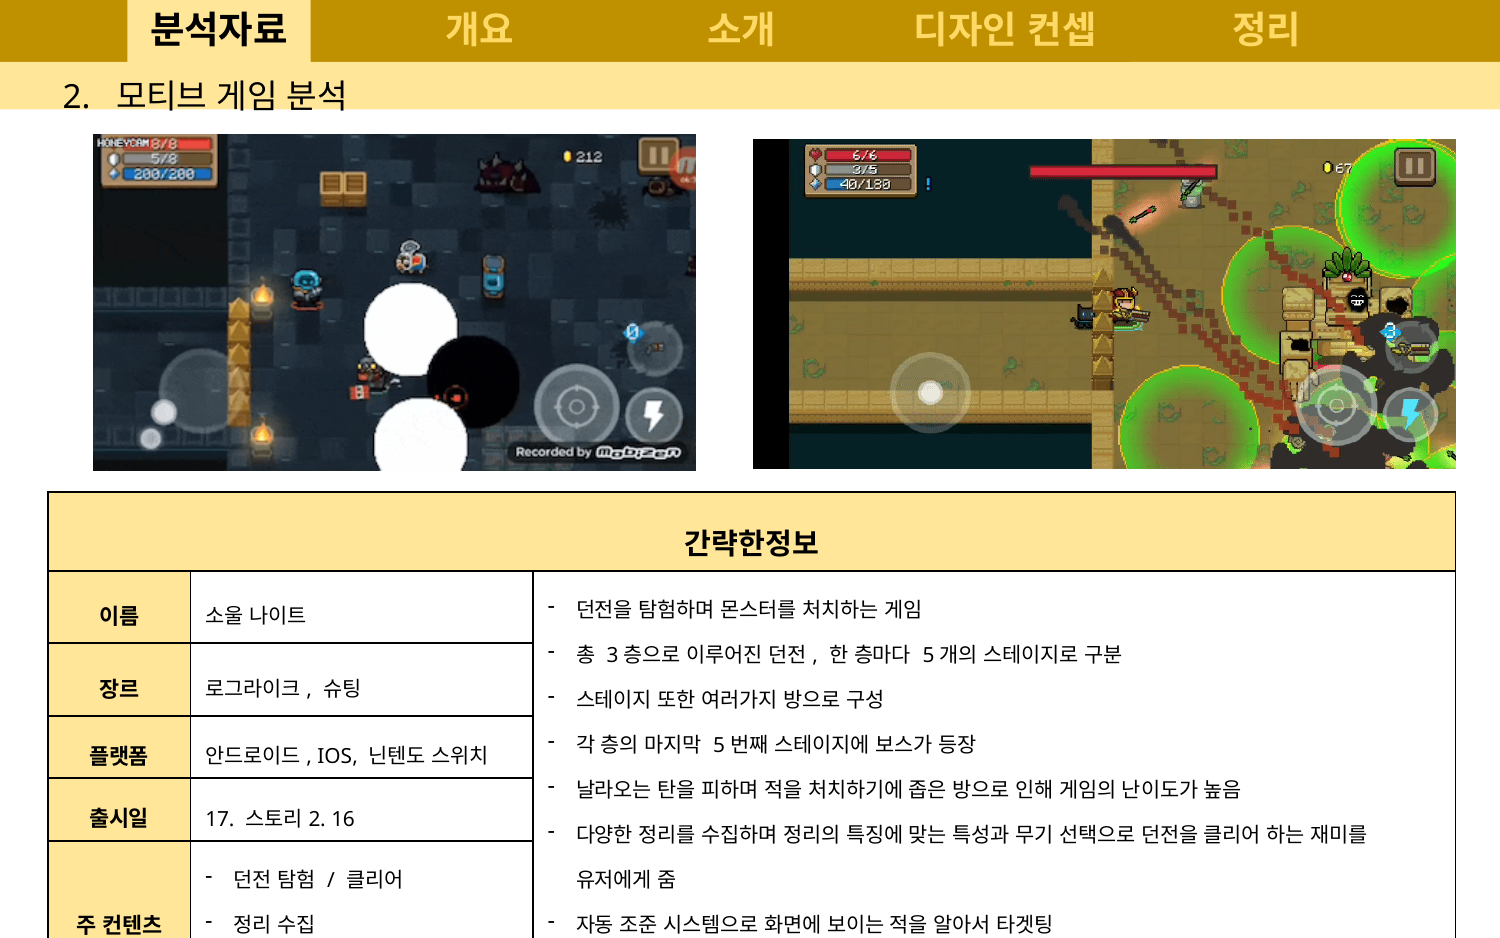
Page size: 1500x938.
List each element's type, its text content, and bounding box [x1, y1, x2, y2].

table_cell 안드로이드, IOS, 닌텐도 스위치 [191, 717, 532, 777]
table_cell 주 컨텐츠 [49, 842, 190, 938]
picture [753, 139, 1456, 469]
list 2. 모티브 게임 분석 [47, 62, 1456, 110]
table_cell 던전을 탐험하며 몬스터를 처치하는 게임 총 3층으로 이루어진 던전, 한 층마다 5개의 스테이지로 구분 스테이지 또한 여러가지 방으로 구성 각 층의 마지막 5번째 스테이지에 보스가 등장 날라오는 탄을 피하며 적을 처치하기에 좁은 방으로 인해 게임의 난이도가 높음 다양한 정리를 수집하며 정리의 특징에 맞는 특성과 무기 선택으로 던전을 클리어 하는 재미를 유저에게 줌 자동 조준 시스템으로 화면에 보이는 적을 알아서 타겟팅 근접무기로 적의 공격 탄을 지울 수 있음 [534, 572, 1455, 938]
list 정리 [1175, 0, 1359, 62]
table_cell 장르 [49, 644, 190, 715]
table_cell 소울 나이트 [191, 572, 532, 642]
list 분석자료 [127, 0, 311, 62]
picture [93, 134, 696, 471]
table_header 간략한정보 [49, 493, 1455, 570]
table_cell 이름 [49, 572, 190, 642]
list 개요 [388, 0, 572, 62]
table_cell 로그라이크, 슈팅 [191, 644, 532, 715]
table_cell 출시일 [49, 779, 190, 840]
list 소개 [650, 0, 834, 62]
text_box 디자인 컨셉 [879, 0, 1131, 62]
table_cell 플랫폼 [49, 717, 190, 777]
table_cell 17. 스토리2. 16 [191, 779, 532, 840]
table_cell 던전 탐험 / 클리어 정리 수집 업적 달성 [191, 842, 532, 938]
